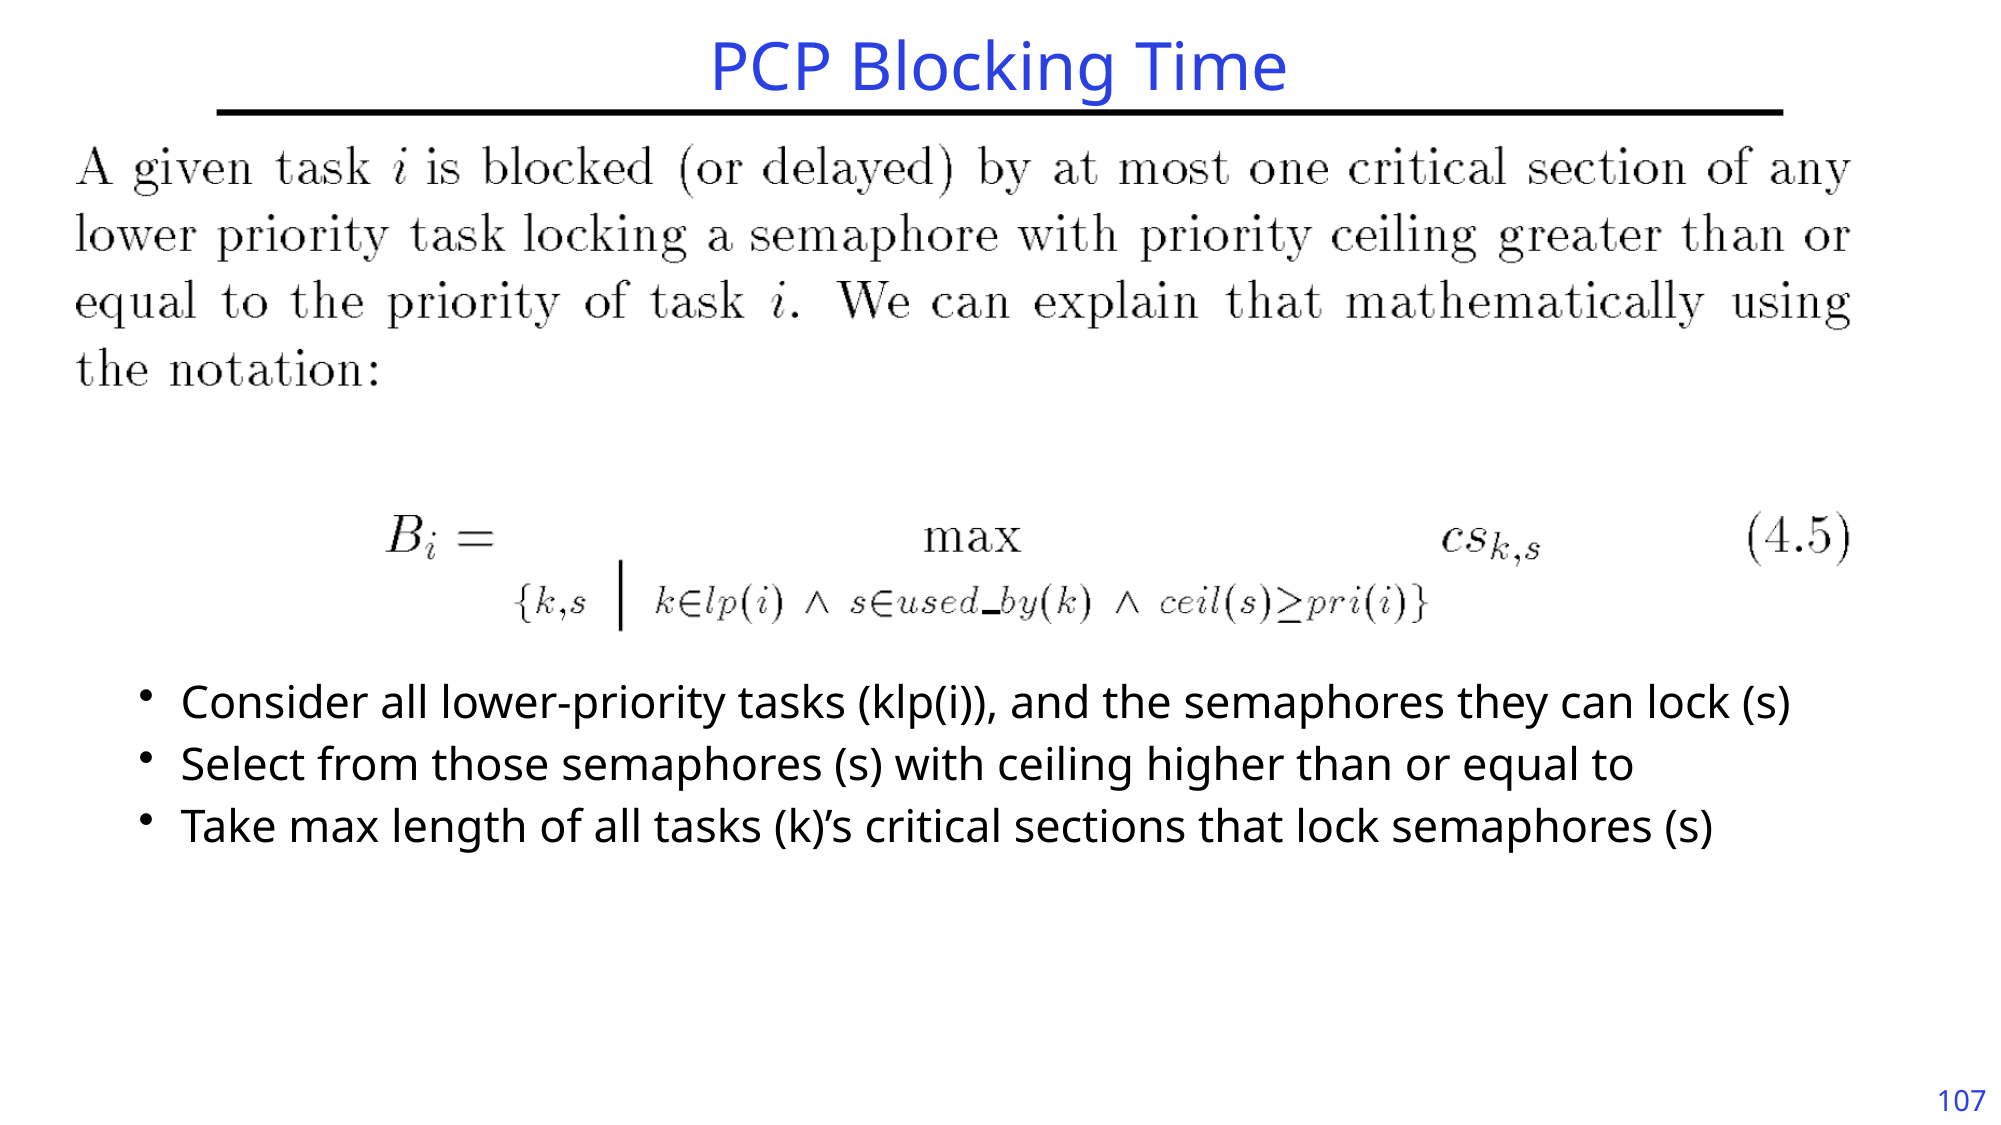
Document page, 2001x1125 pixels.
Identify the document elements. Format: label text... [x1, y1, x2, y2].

picture [74, 143, 1858, 638]
title PCP Blocking Time [216, 24, 1784, 113]
